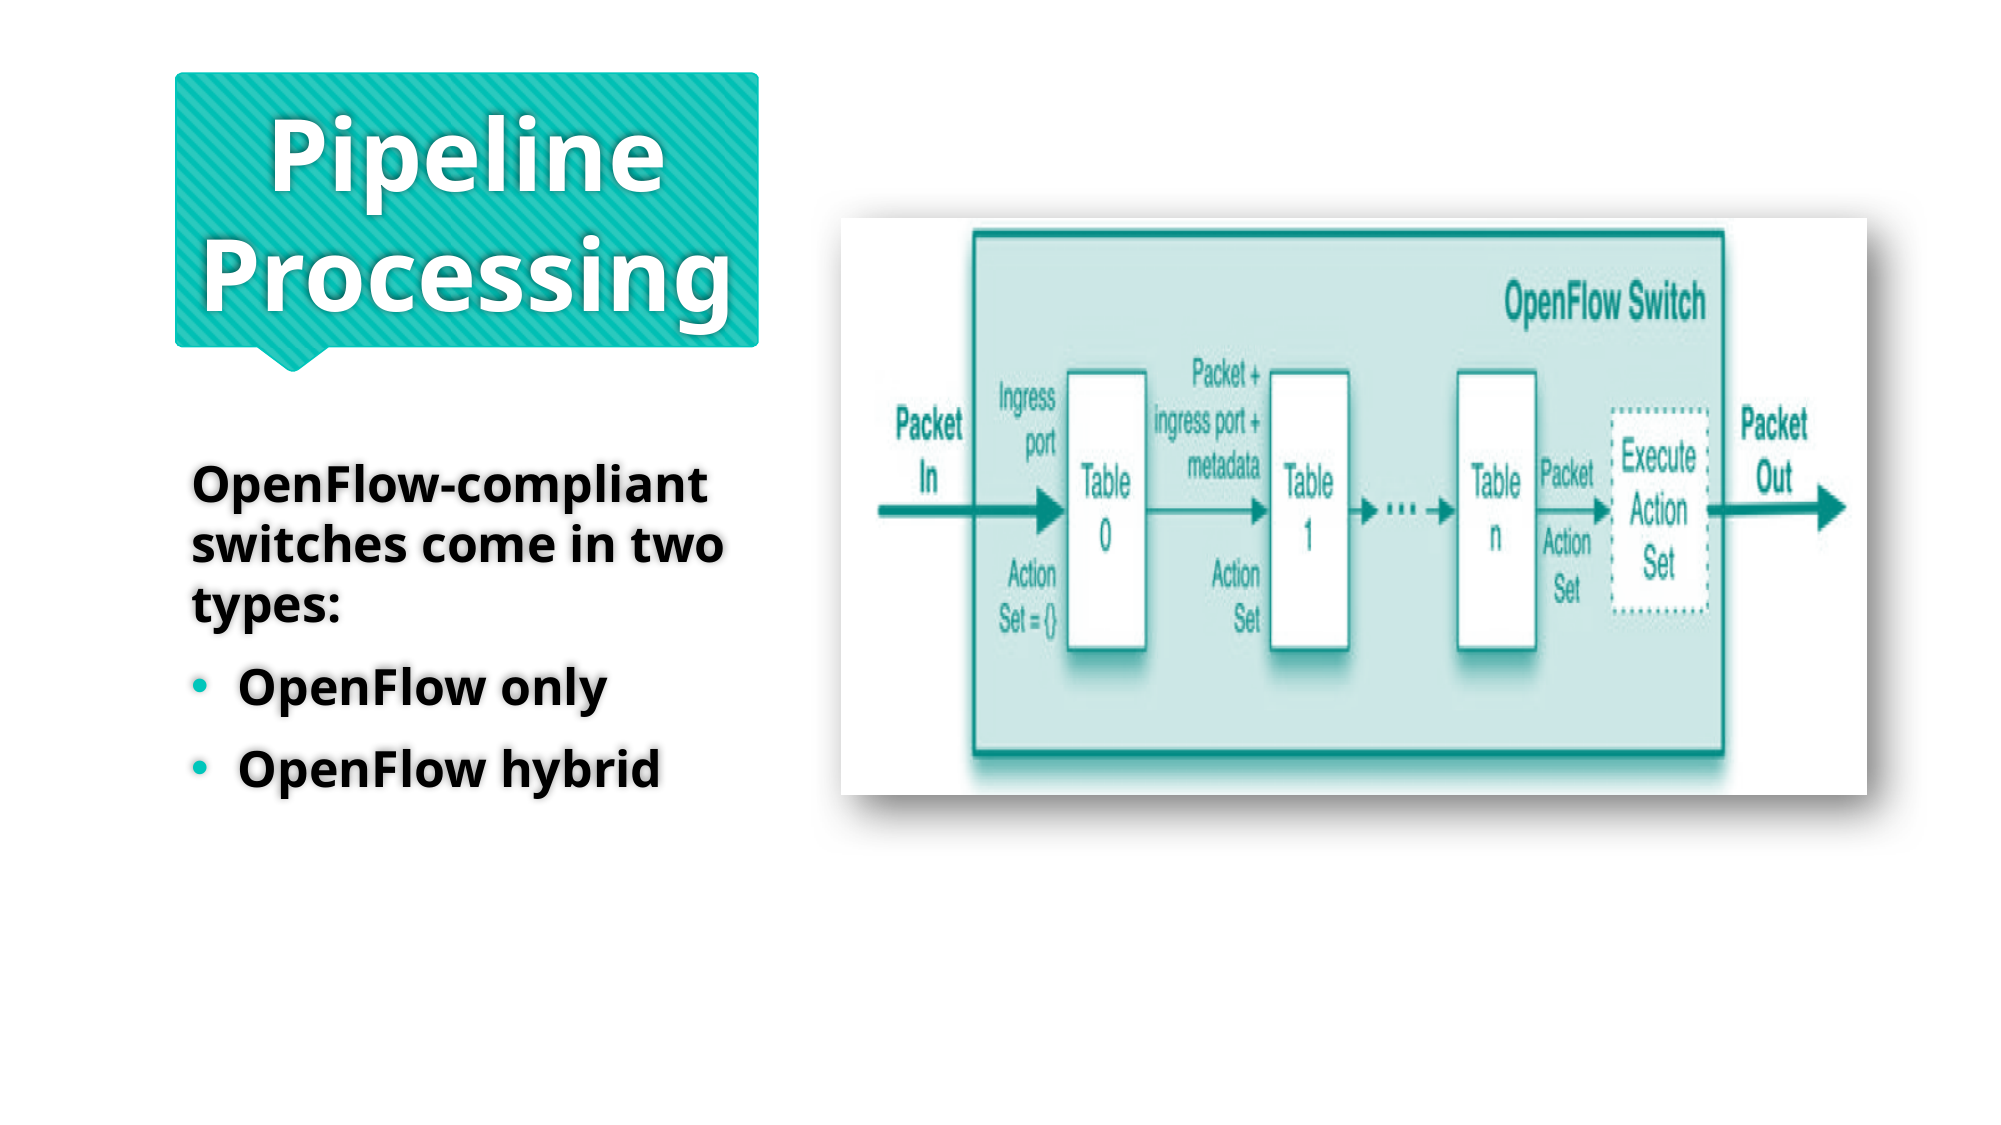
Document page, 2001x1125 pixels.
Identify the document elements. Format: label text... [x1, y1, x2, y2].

title Pipeline Processing [176, 73, 758, 339]
list OpenFlow-compliant switches come in two types: OpenFlow only OpenFlow hybrid [176, 370, 758, 962]
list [840, 218, 1867, 795]
